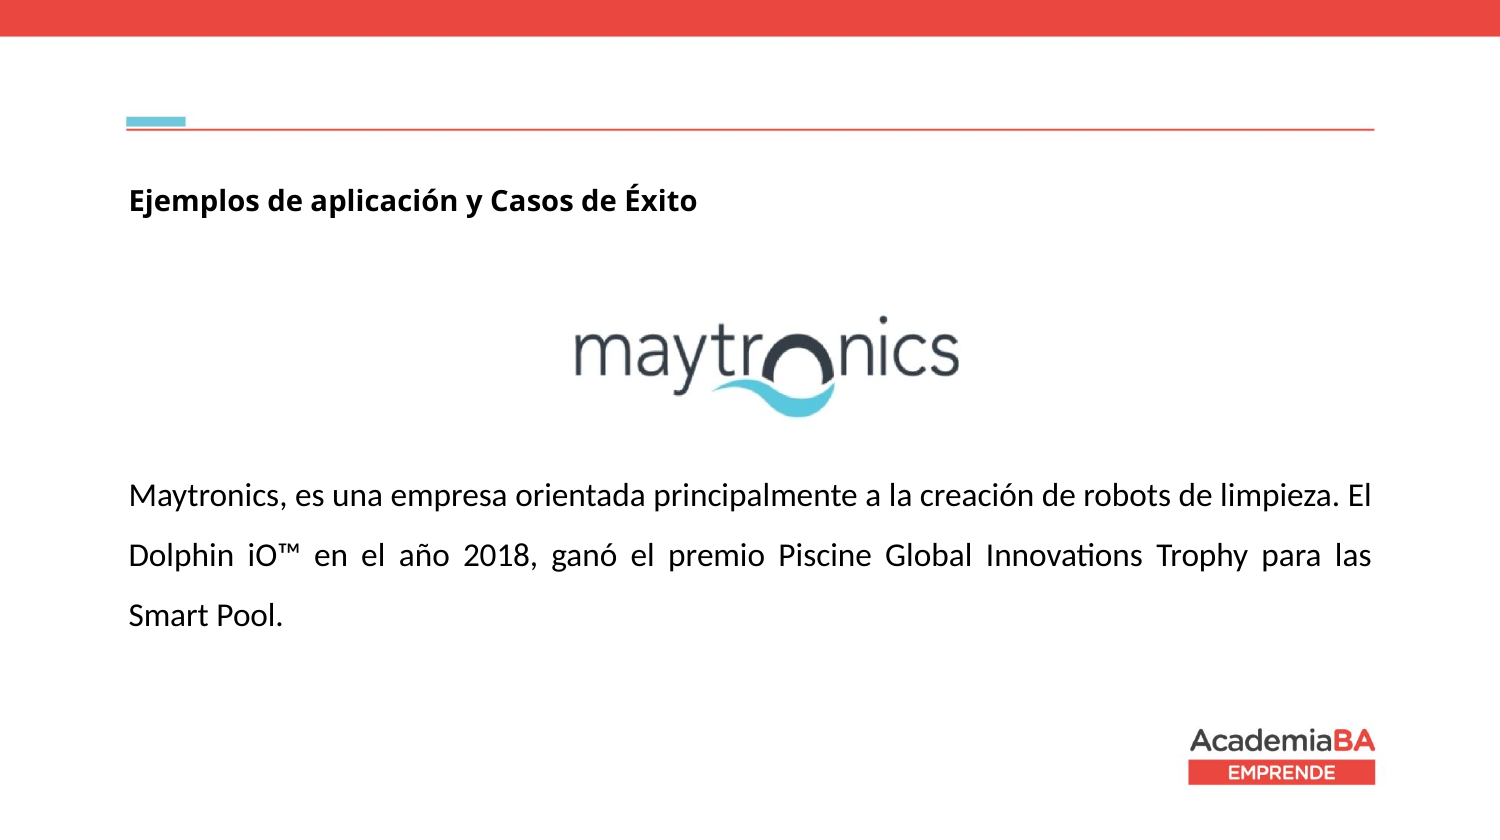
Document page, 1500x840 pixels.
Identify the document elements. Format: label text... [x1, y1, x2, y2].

text_box Ejemplos de aplicación y Casos de Éxito [113, 157, 1384, 270]
text_box Maytronics, es una empresa orientada principalmente a la creación de robots de limpieza. El Dolphin iO™ en el año 2018, ganó el premio Piscine Global Innovations Trophy para las Smart Pool. [113, 445, 1389, 641]
picture [0, 0, 1500, 787]
